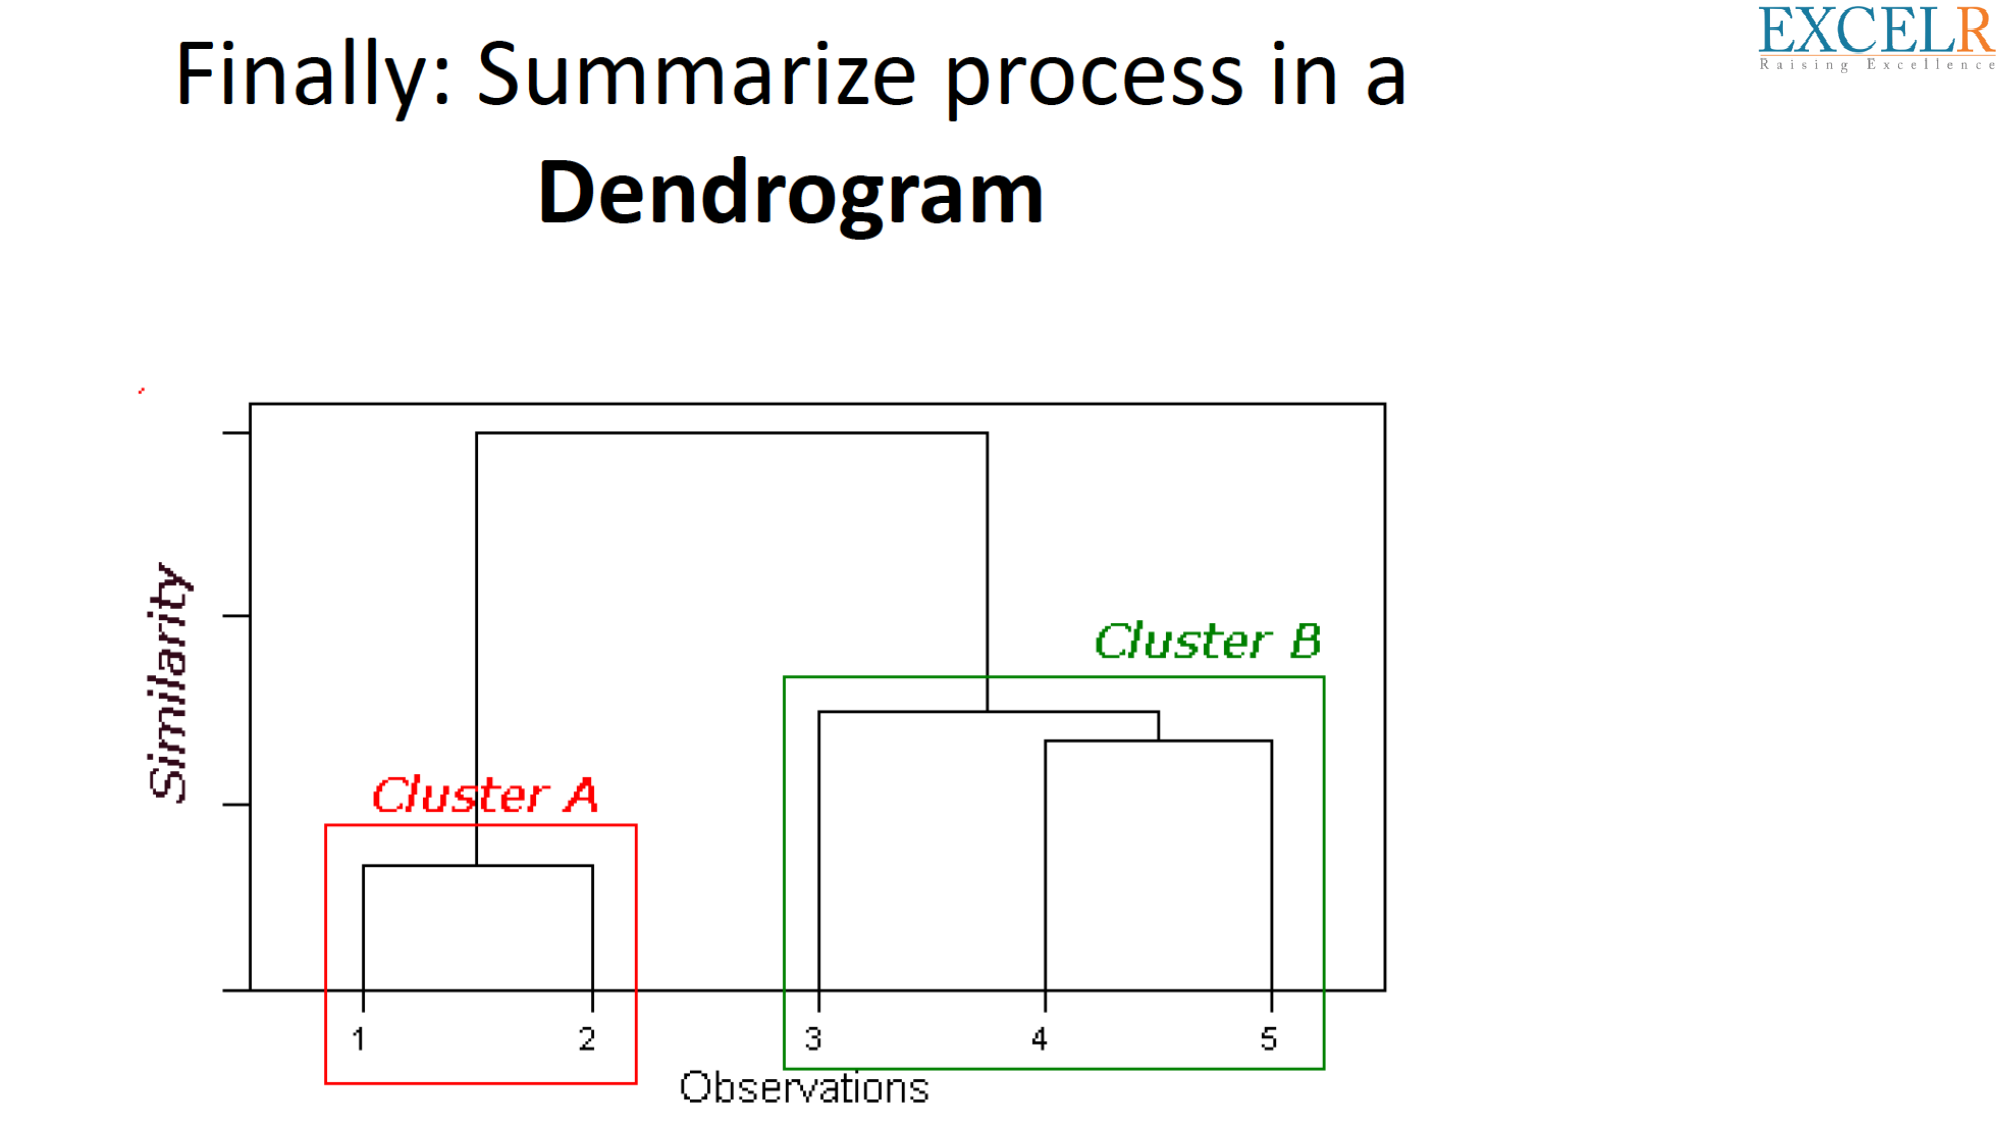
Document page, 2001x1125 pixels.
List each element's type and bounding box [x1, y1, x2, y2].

picture [1756, 0, 2000, 78]
picture [0, 0, 1592, 1125]
